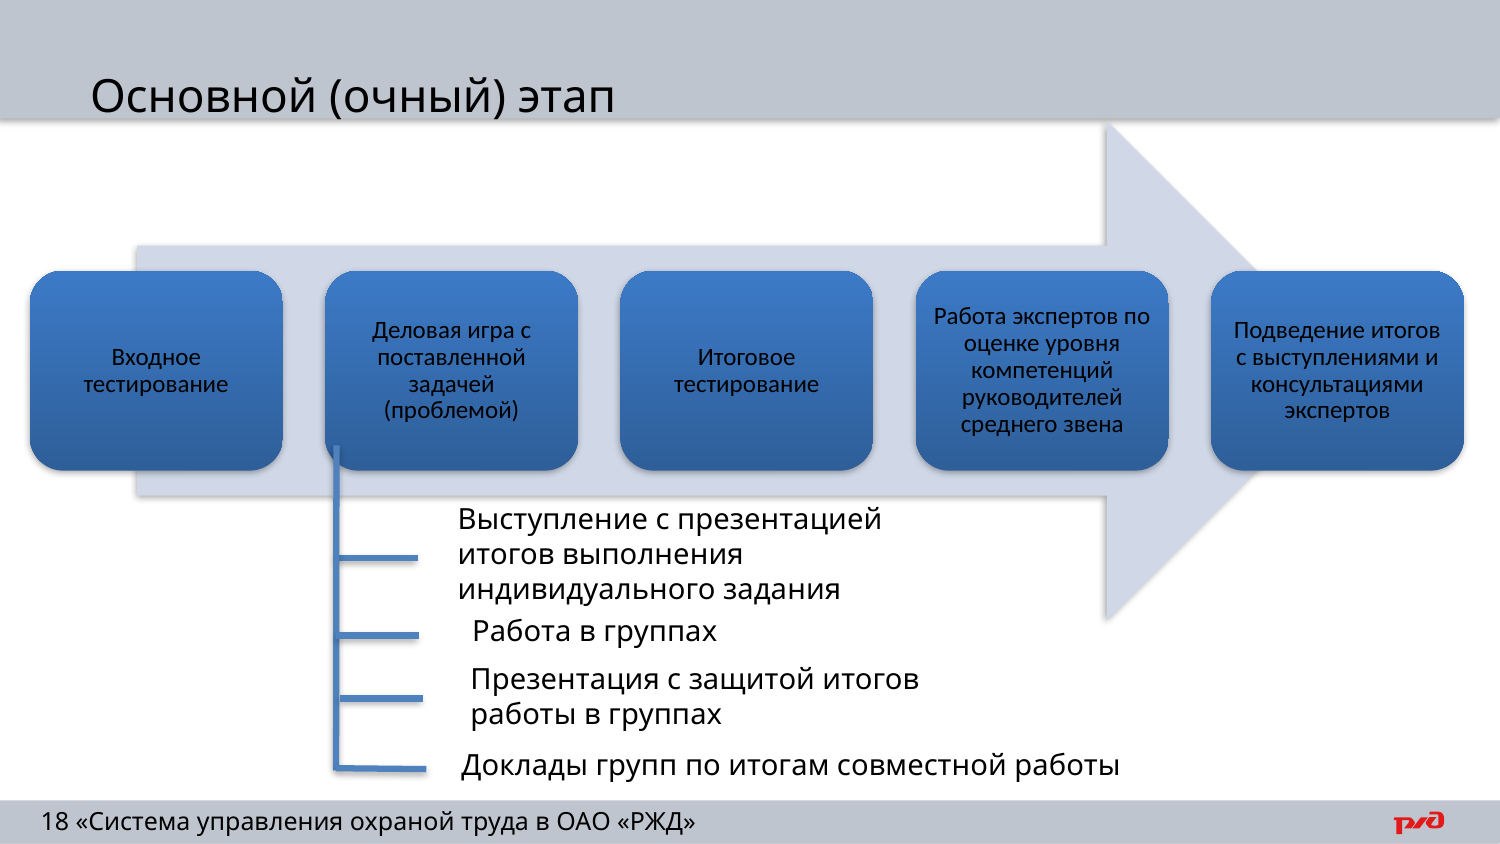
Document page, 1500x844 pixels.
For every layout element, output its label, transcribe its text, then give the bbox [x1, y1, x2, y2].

text_box Презентация с защитой итогов работы в группах [455, 653, 935, 738]
title Основной (очный) этап [74, 27, 1426, 119]
text_box Доклады групп по итогам совместной работы [446, 738, 1288, 789]
text_box Работа в группах [457, 630, 741, 655]
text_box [29, 120, 1465, 621]
